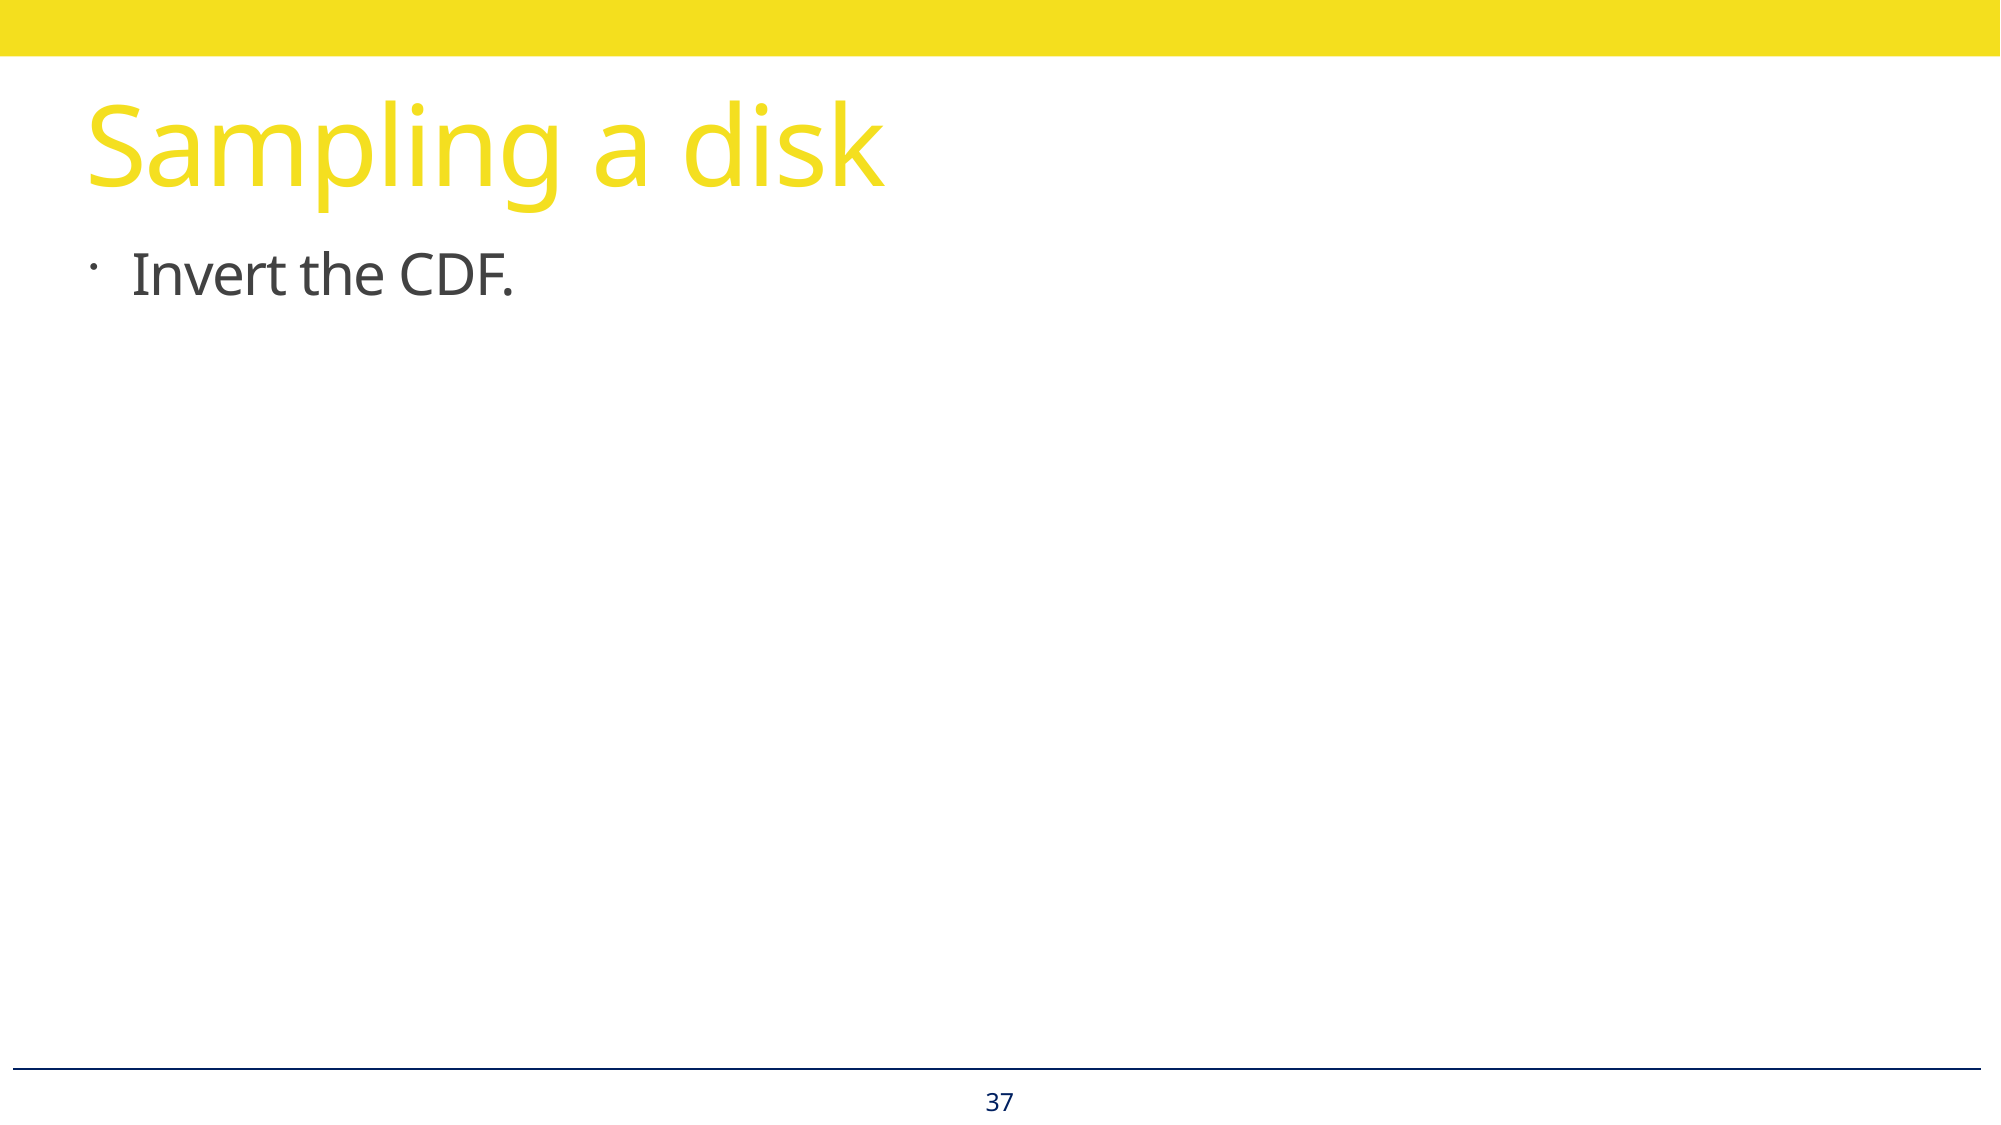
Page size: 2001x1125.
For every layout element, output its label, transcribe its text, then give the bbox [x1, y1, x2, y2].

title Sampling a disk [85, 89, 1915, 212]
slide_number 37 [916, 1078, 1084, 1125]
